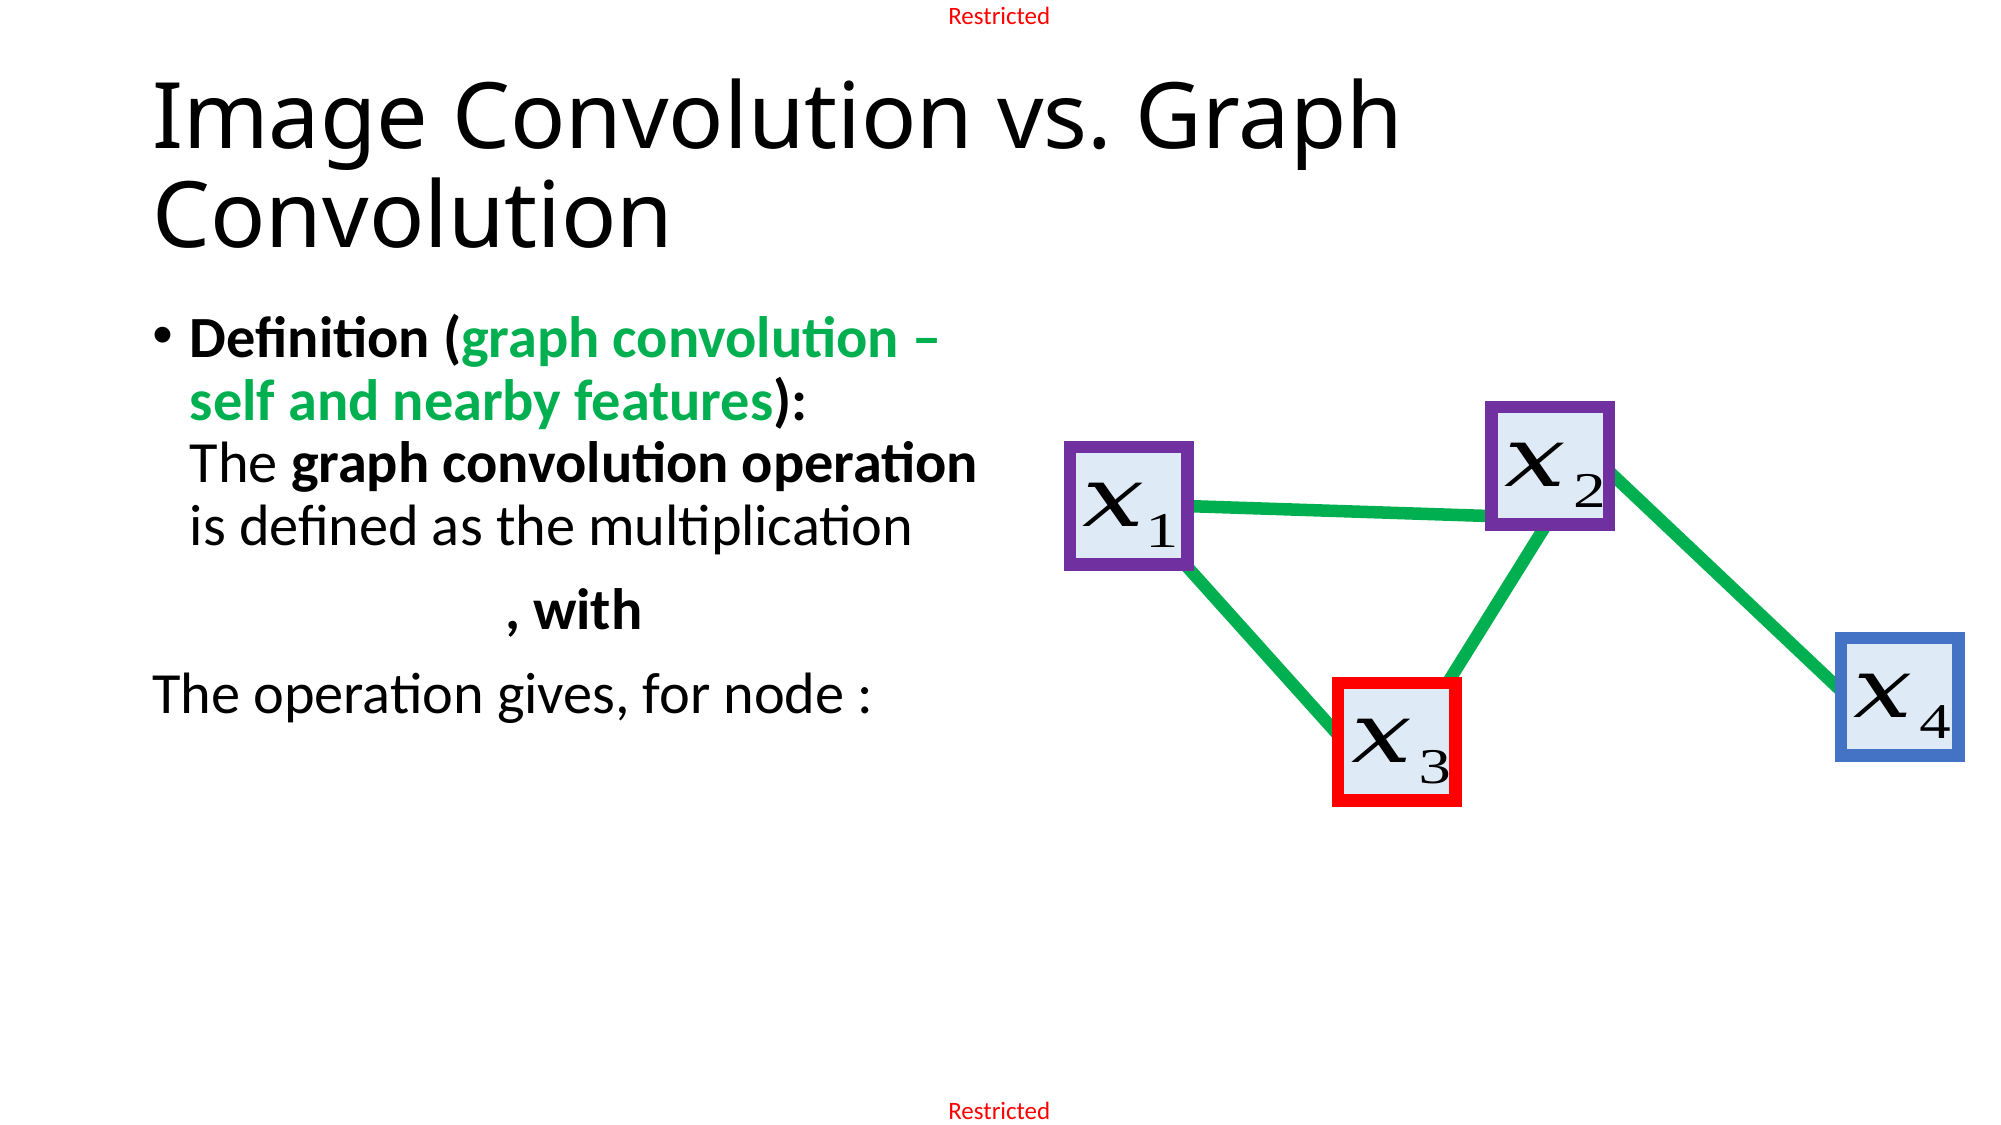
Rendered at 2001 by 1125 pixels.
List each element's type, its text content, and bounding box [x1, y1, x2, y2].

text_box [1181, 465, 1498, 506]
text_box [1165, 542, 1360, 705]
title Image Convolution vs. Graph Convolution [137, 59, 1863, 278]
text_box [1434, 518, 1551, 705]
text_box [1602, 465, 1863, 660]
